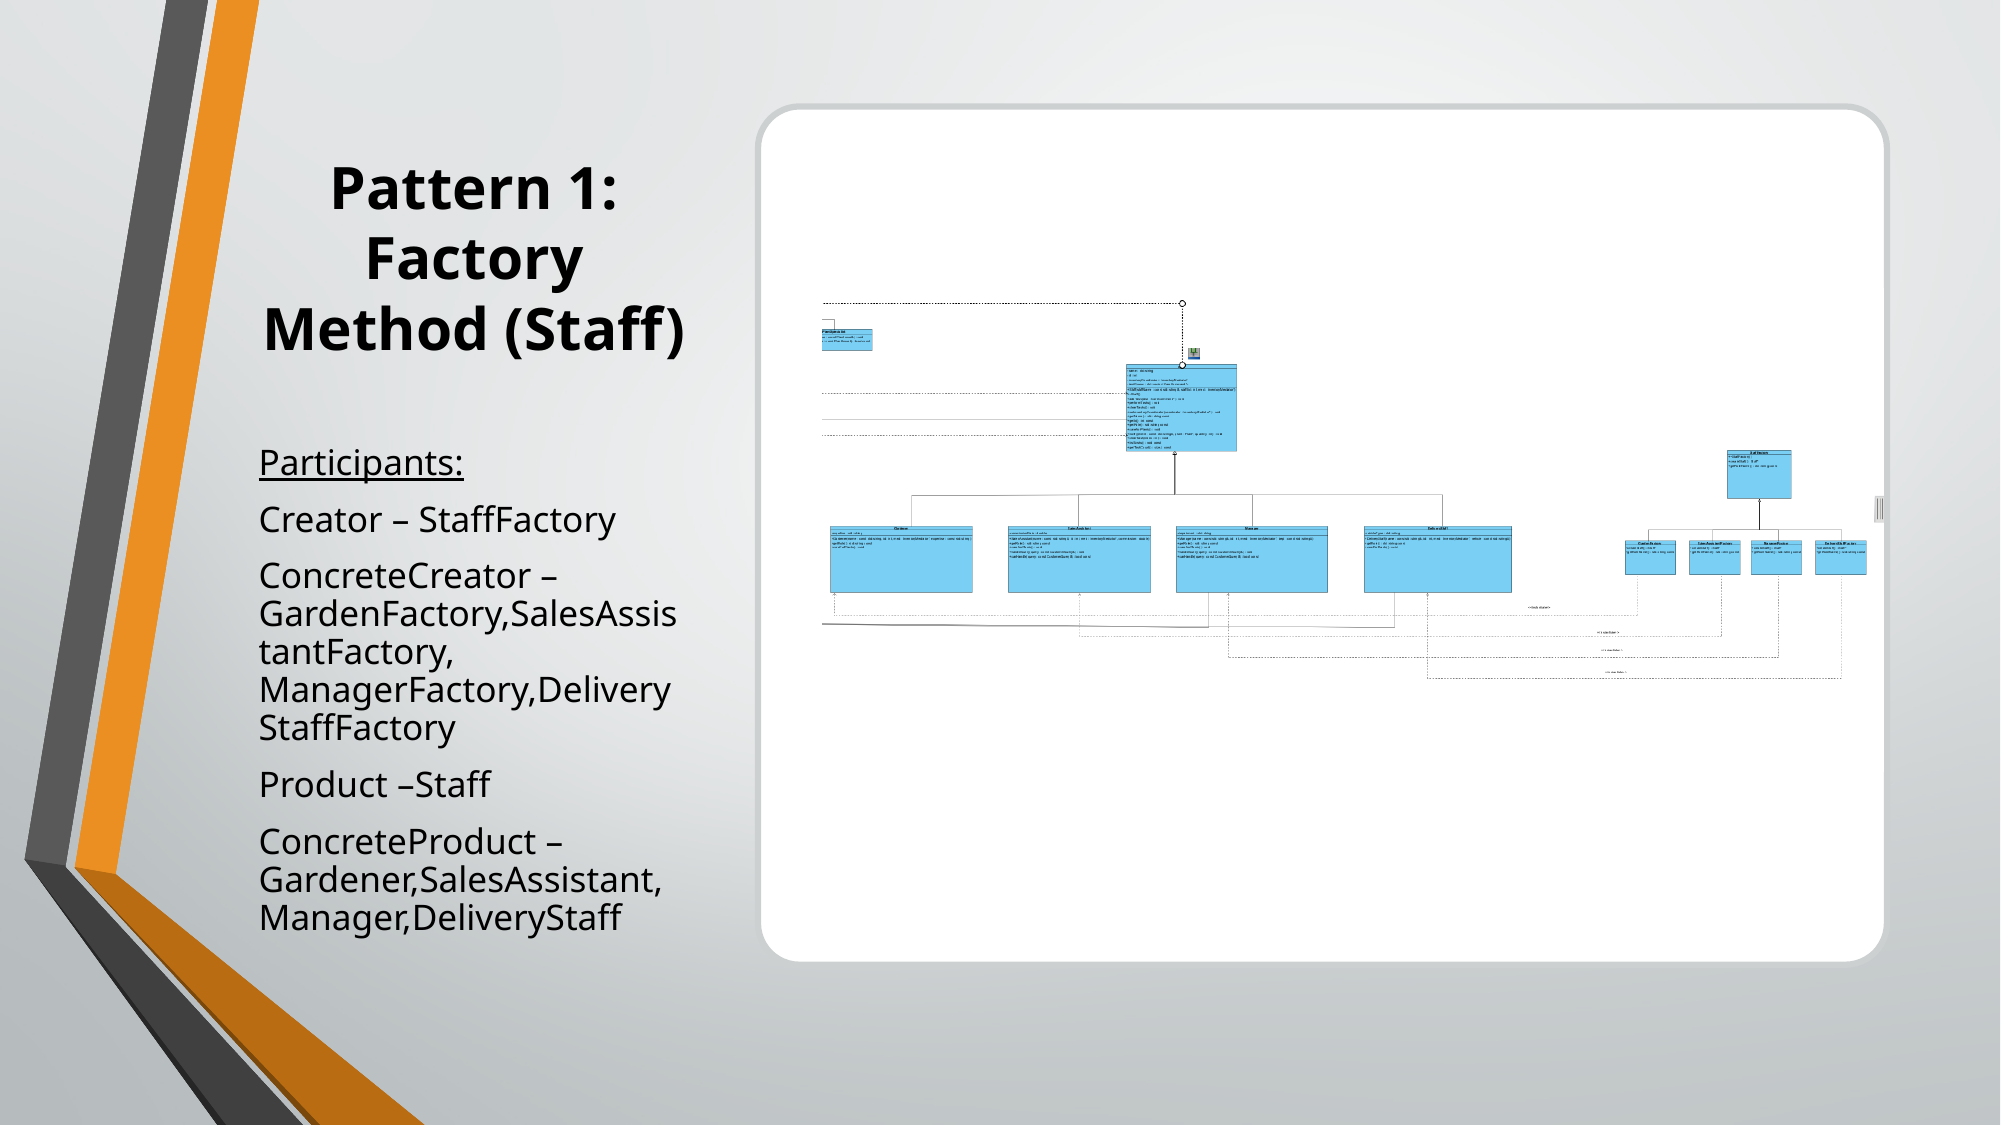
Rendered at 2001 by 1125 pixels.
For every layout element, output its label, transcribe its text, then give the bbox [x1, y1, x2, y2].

text_box [756, 105, 1889, 967]
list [821, 287, 1885, 772]
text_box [24, 0, 425, 1125]
list Participants: Creator – StaffFactory ConcreteCreator – GardenFactory,SalesAssistantFactory, ManagerFactory,DeliveryStaffFactory Product –Staff ConcreteProduct – Gardener,SalesAssistant,Manager,DeliveryStaff [425, 437, 705, 950]
title Pattern 1: Factory Method (Staff) [425, 112, 705, 400]
